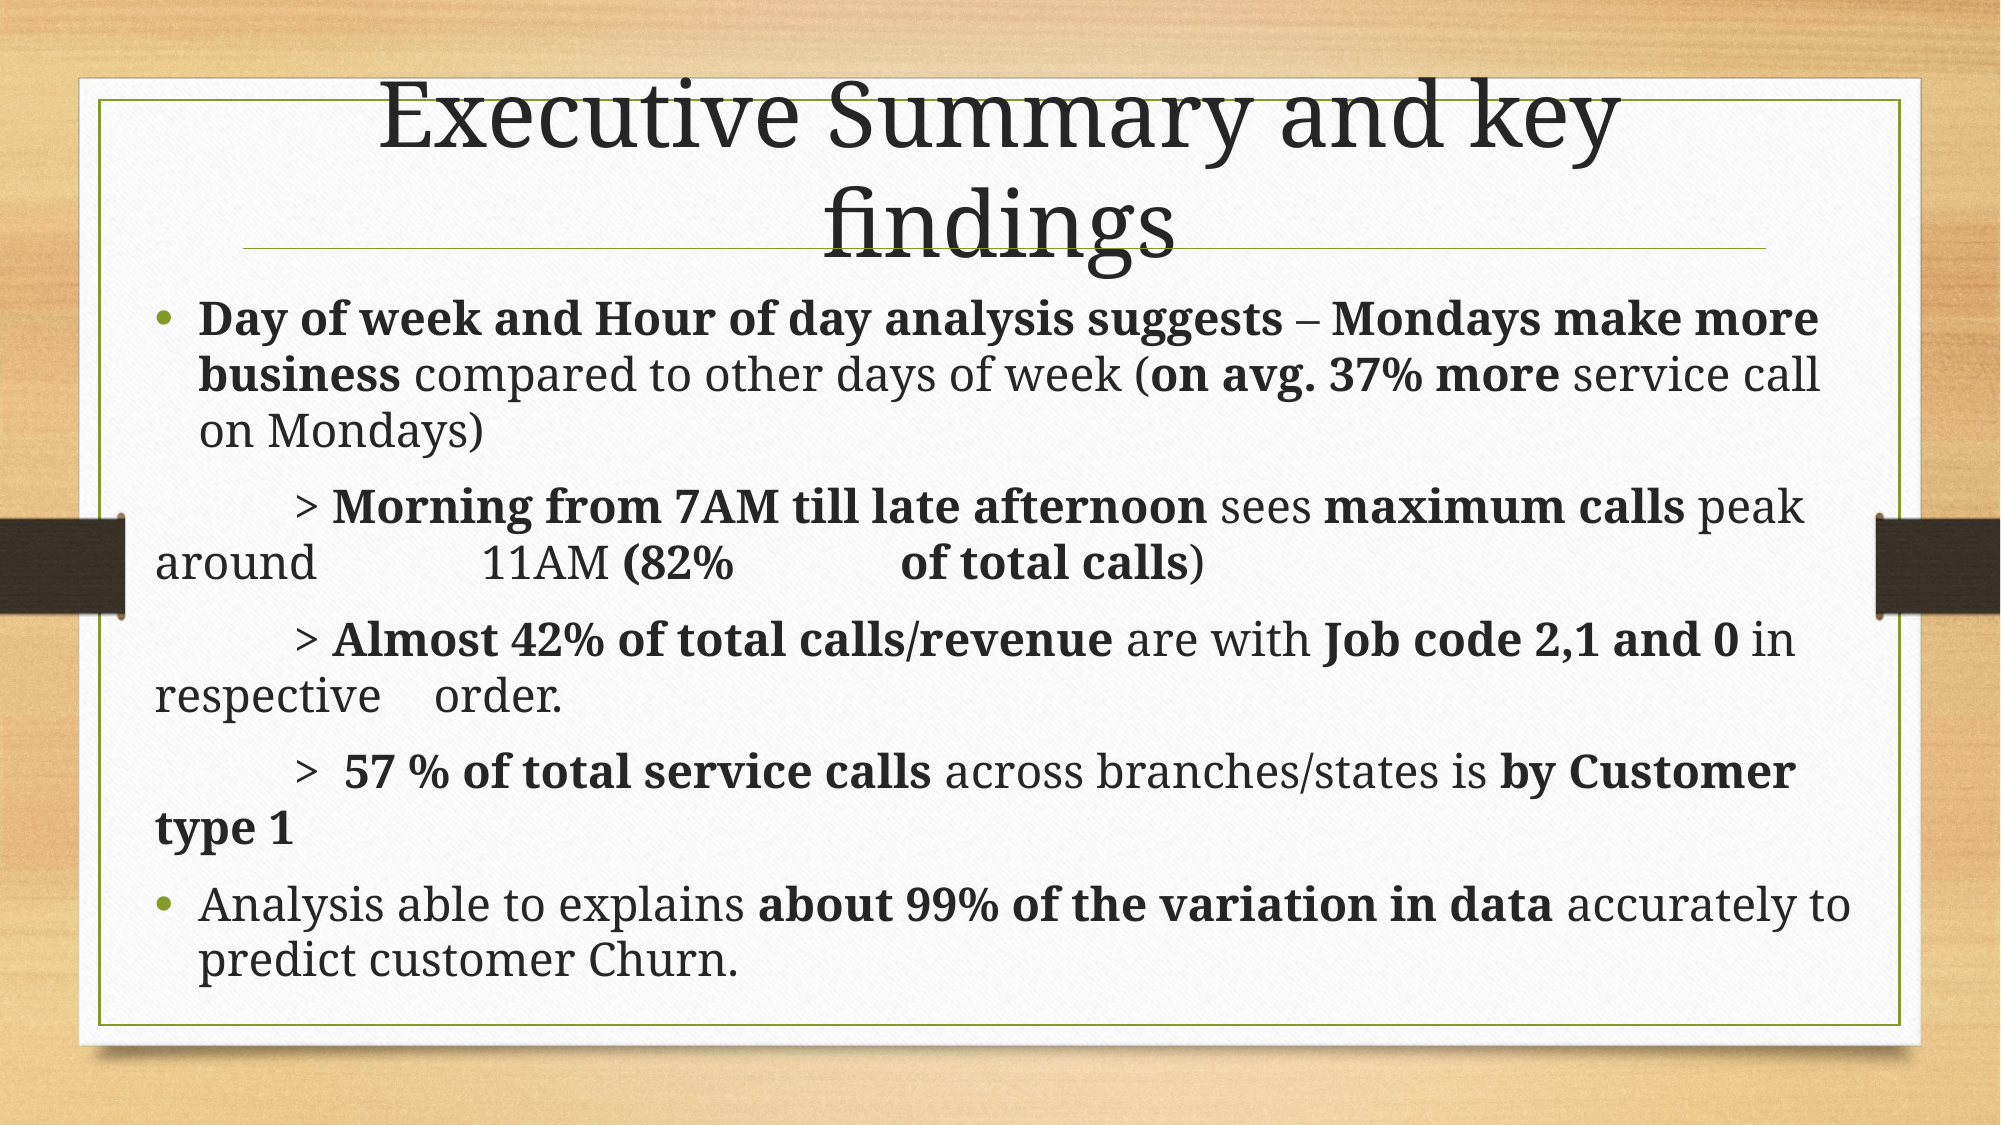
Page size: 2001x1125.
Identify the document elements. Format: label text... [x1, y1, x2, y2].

title Executive Summary and key findings [212, 36, 1788, 281]
list Day of week and Hour of day analysis suggests – Mondays make more business compared to other days of week (on avg. 37% more service call on Mondays) > Morning from 7AM till late afternoon sees maximum calls peak around 11AM (82% of total calls) > Almost 42% of total calls/revenue are with Job code 2,1 and 0 in respective order. > 57 % of total service calls across branches/states is by Customer type 1 Analysis able to explains about 99% of the variation in data accurately to predict customer Churn. [139, 281, 1873, 1001]
picture [0, 0, 2001, 1125]
